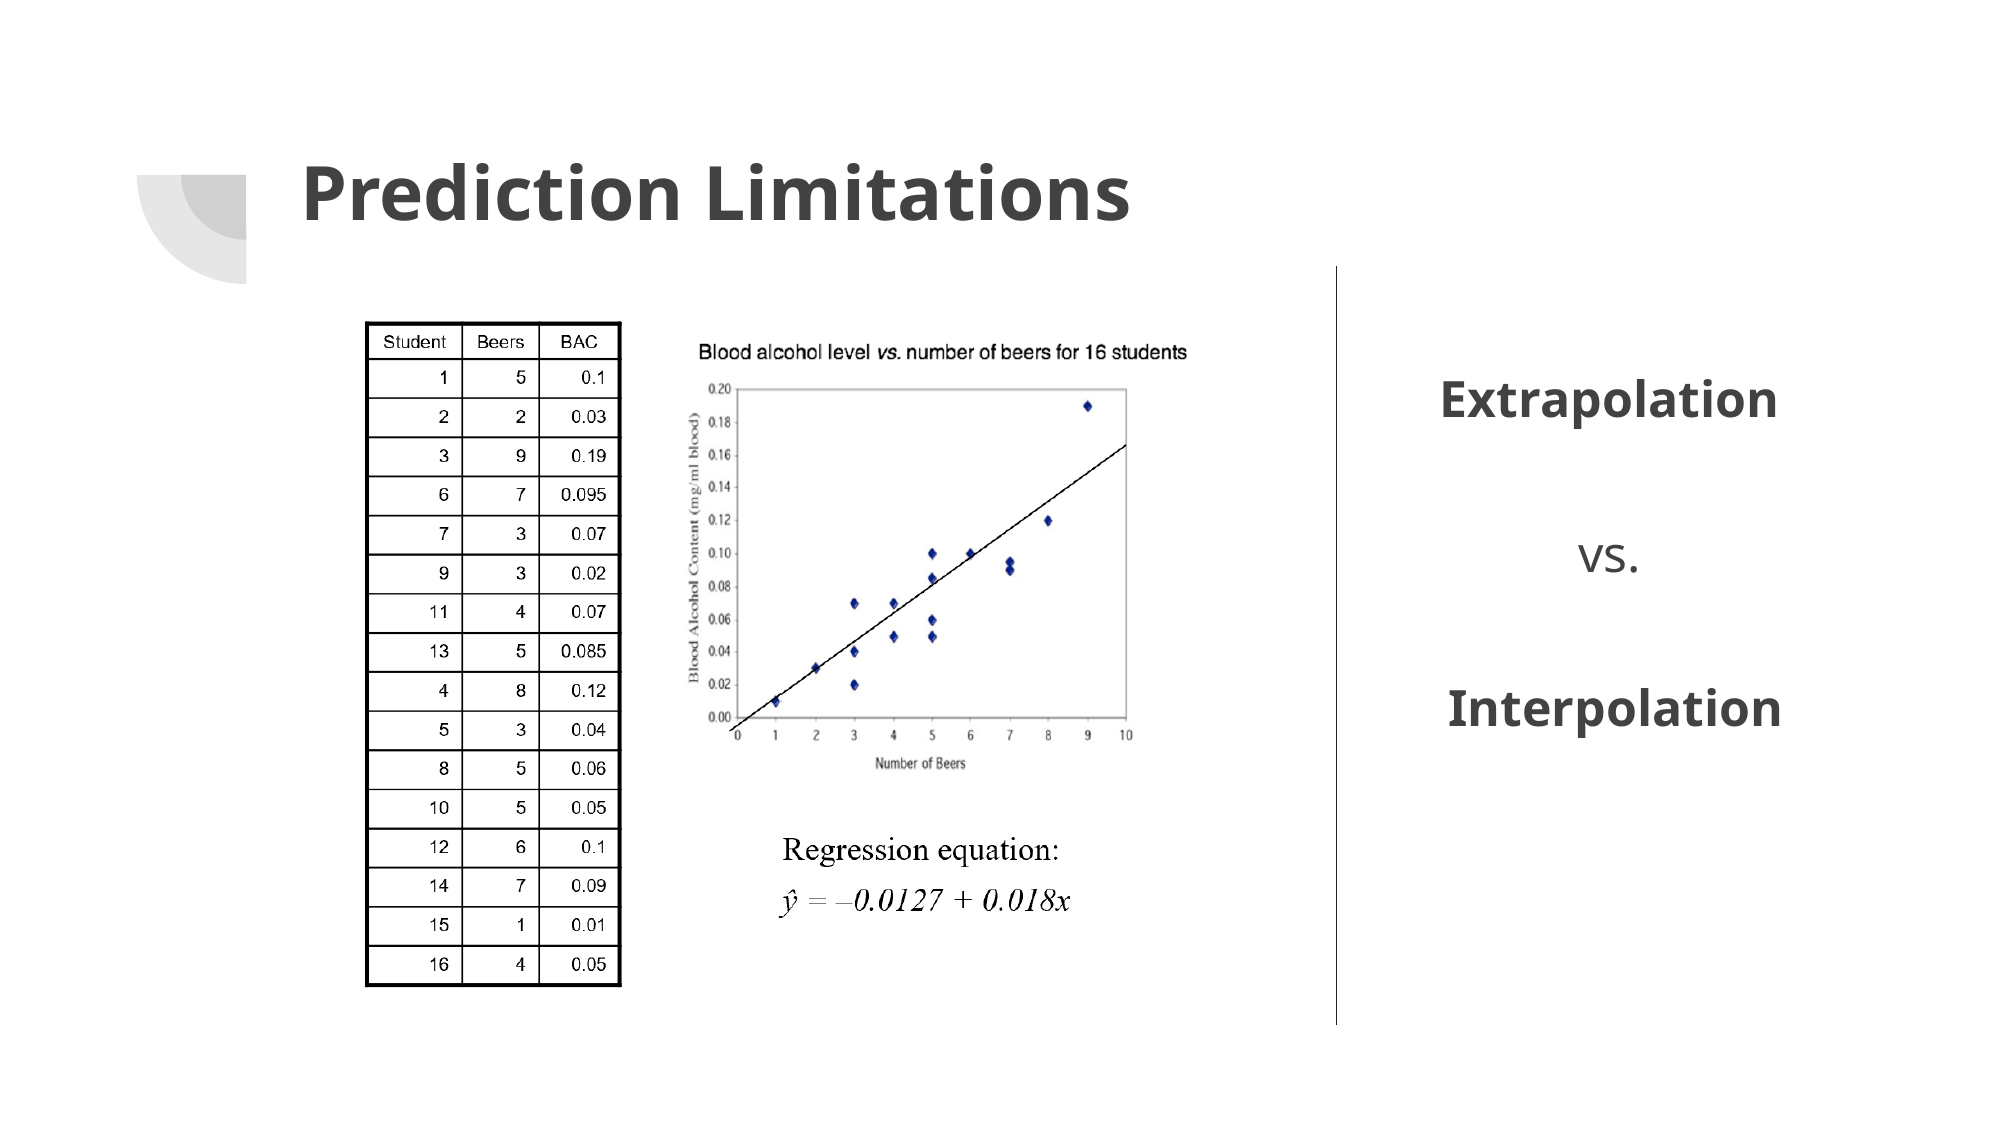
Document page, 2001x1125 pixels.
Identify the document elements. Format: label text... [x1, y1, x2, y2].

title Prediction Limitations [285, 130, 1823, 285]
list Extrapolation vs. Interpolation [1377, 343, 1823, 995]
picture [352, 307, 1206, 995]
